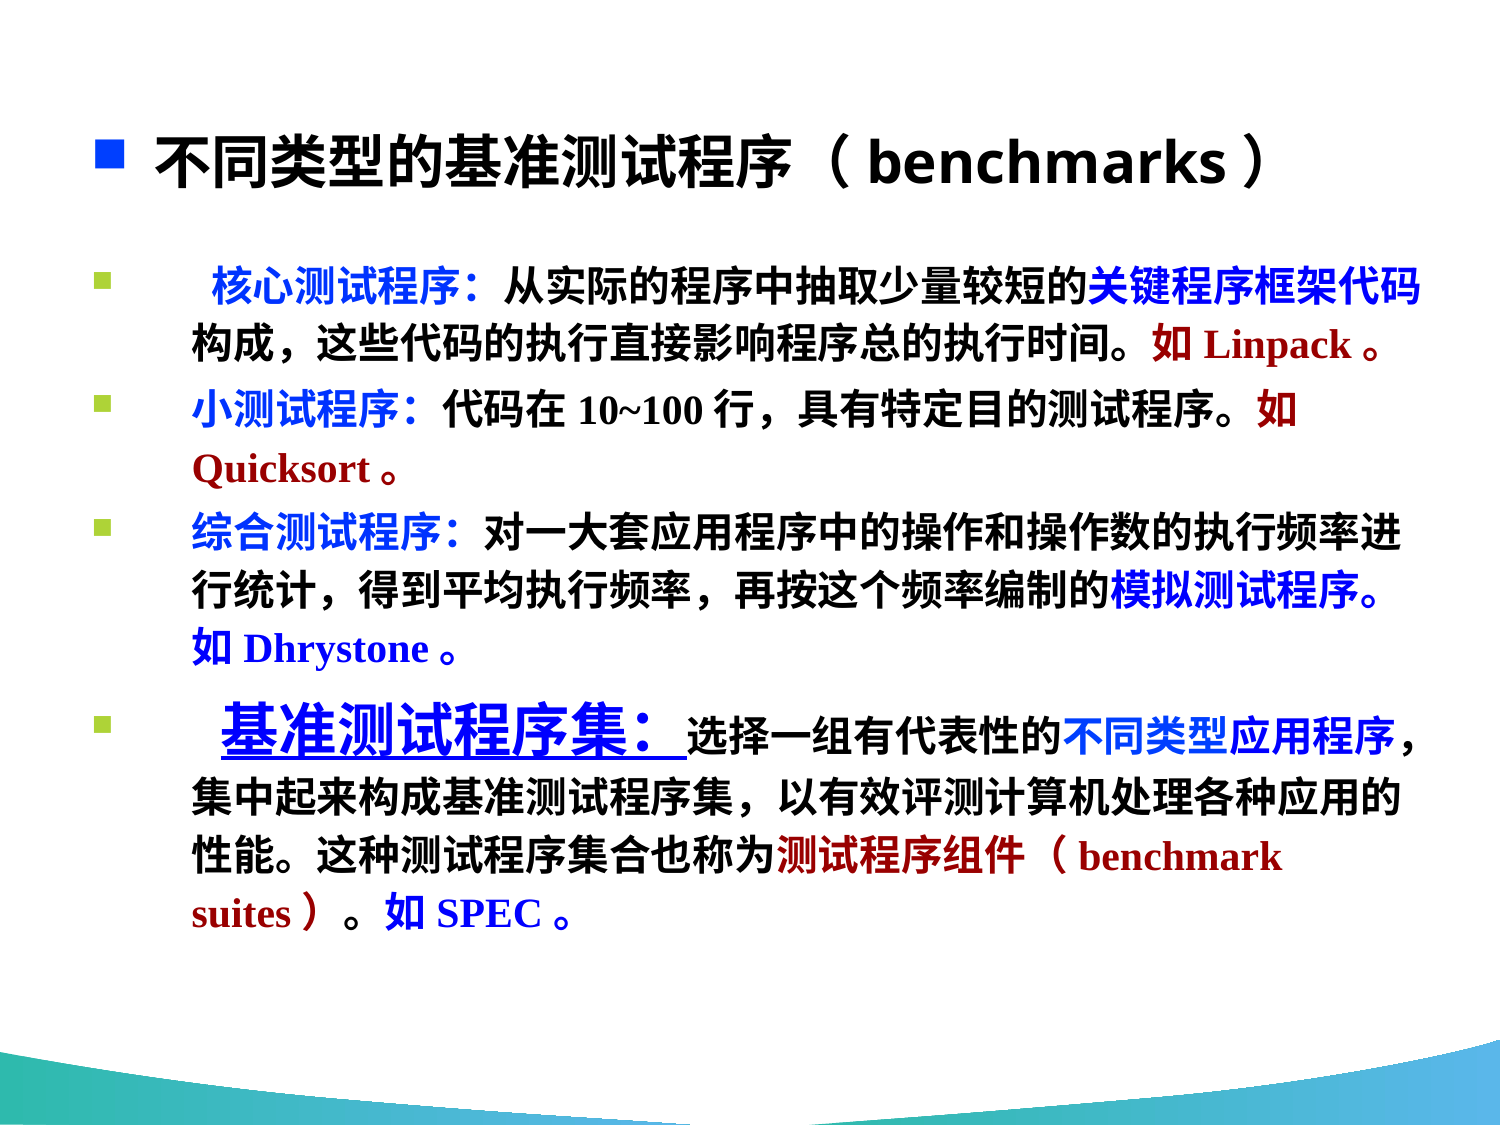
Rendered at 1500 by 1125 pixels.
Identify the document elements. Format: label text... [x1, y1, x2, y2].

text_box 不同类型的基准测试程序（benchmarks） 核心测试程序：从实际的程序中抽取少量较短的关键程序框架代码构成，这些代码的执行直接影响程序总的执行时间。如Linpack。 小测试程序：代码在10~100行，具有特定目的测试程序。如Quicksort。 综合测试程序：对一大套应用程序中的操作和操作数的执行频率进行统计，得到平均执行频率，再按这个频率编制的模拟测试程序。如Dhrystone。 基准测试程序集：选择一组有代表性的不同类型应用程序，集中起来构成基准测试程序集，以有效评测计算机处理各种应用的性能。这种测试程序集合也称为测试程序组件（benchmark suites）。如SPEC。 [76, 117, 1456, 1036]
